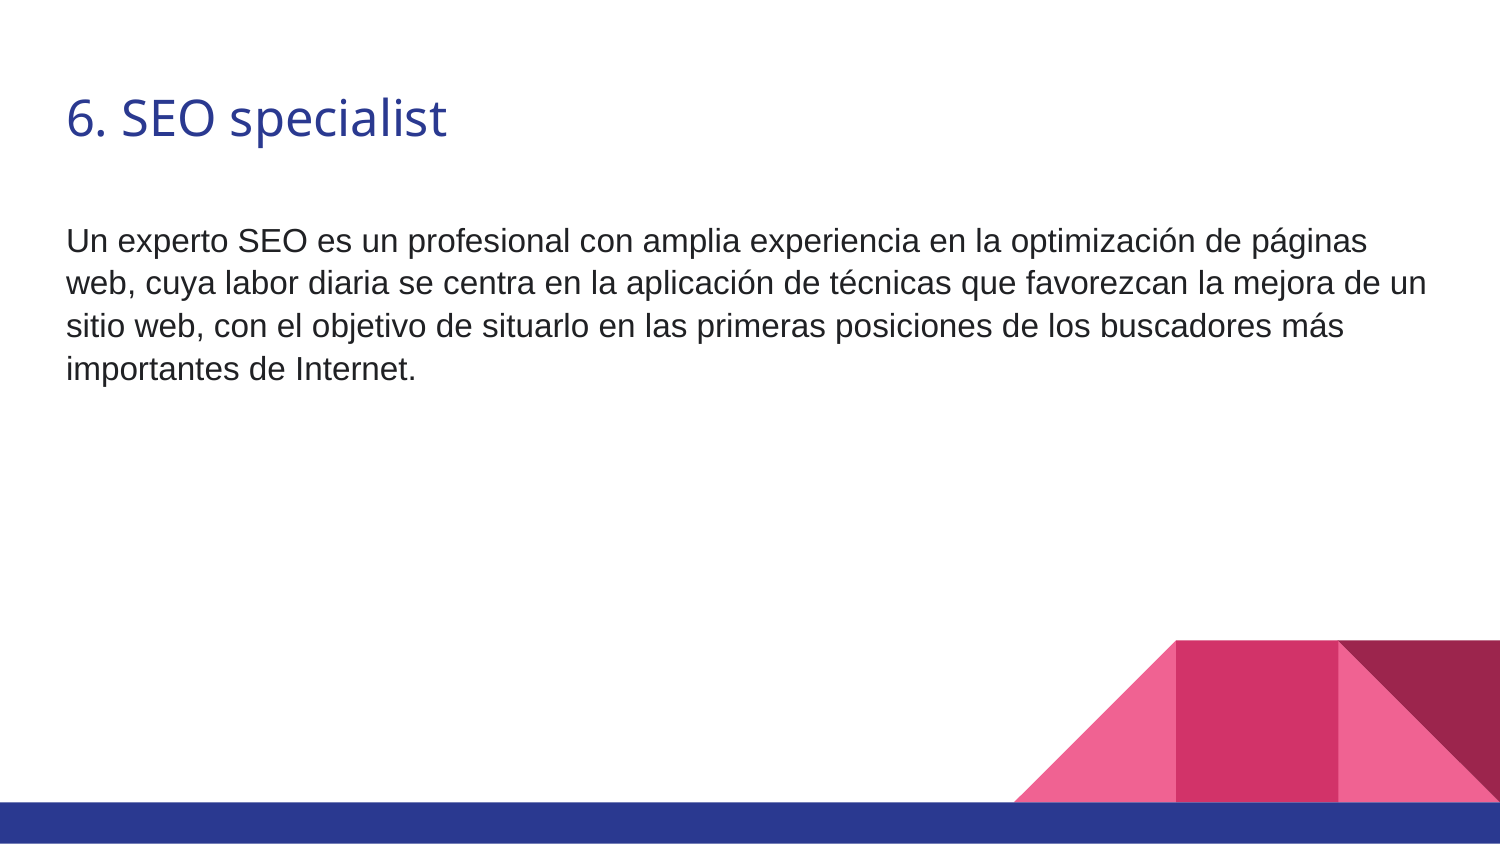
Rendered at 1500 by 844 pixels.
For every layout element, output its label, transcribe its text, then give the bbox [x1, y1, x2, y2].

list Un experto SEO es un profesional con amplia experiencia en la optimización de páginas web, cuya labor diaria se centra en la aplicación de técnicas que favorezcan la mejora de un sitio web, con el objetivo de situarlo en las primeras posiciones de los buscadores más importantes de Internet. [51, 201, 1449, 750]
title 6. SEO specialist [51, 67, 1449, 167]
